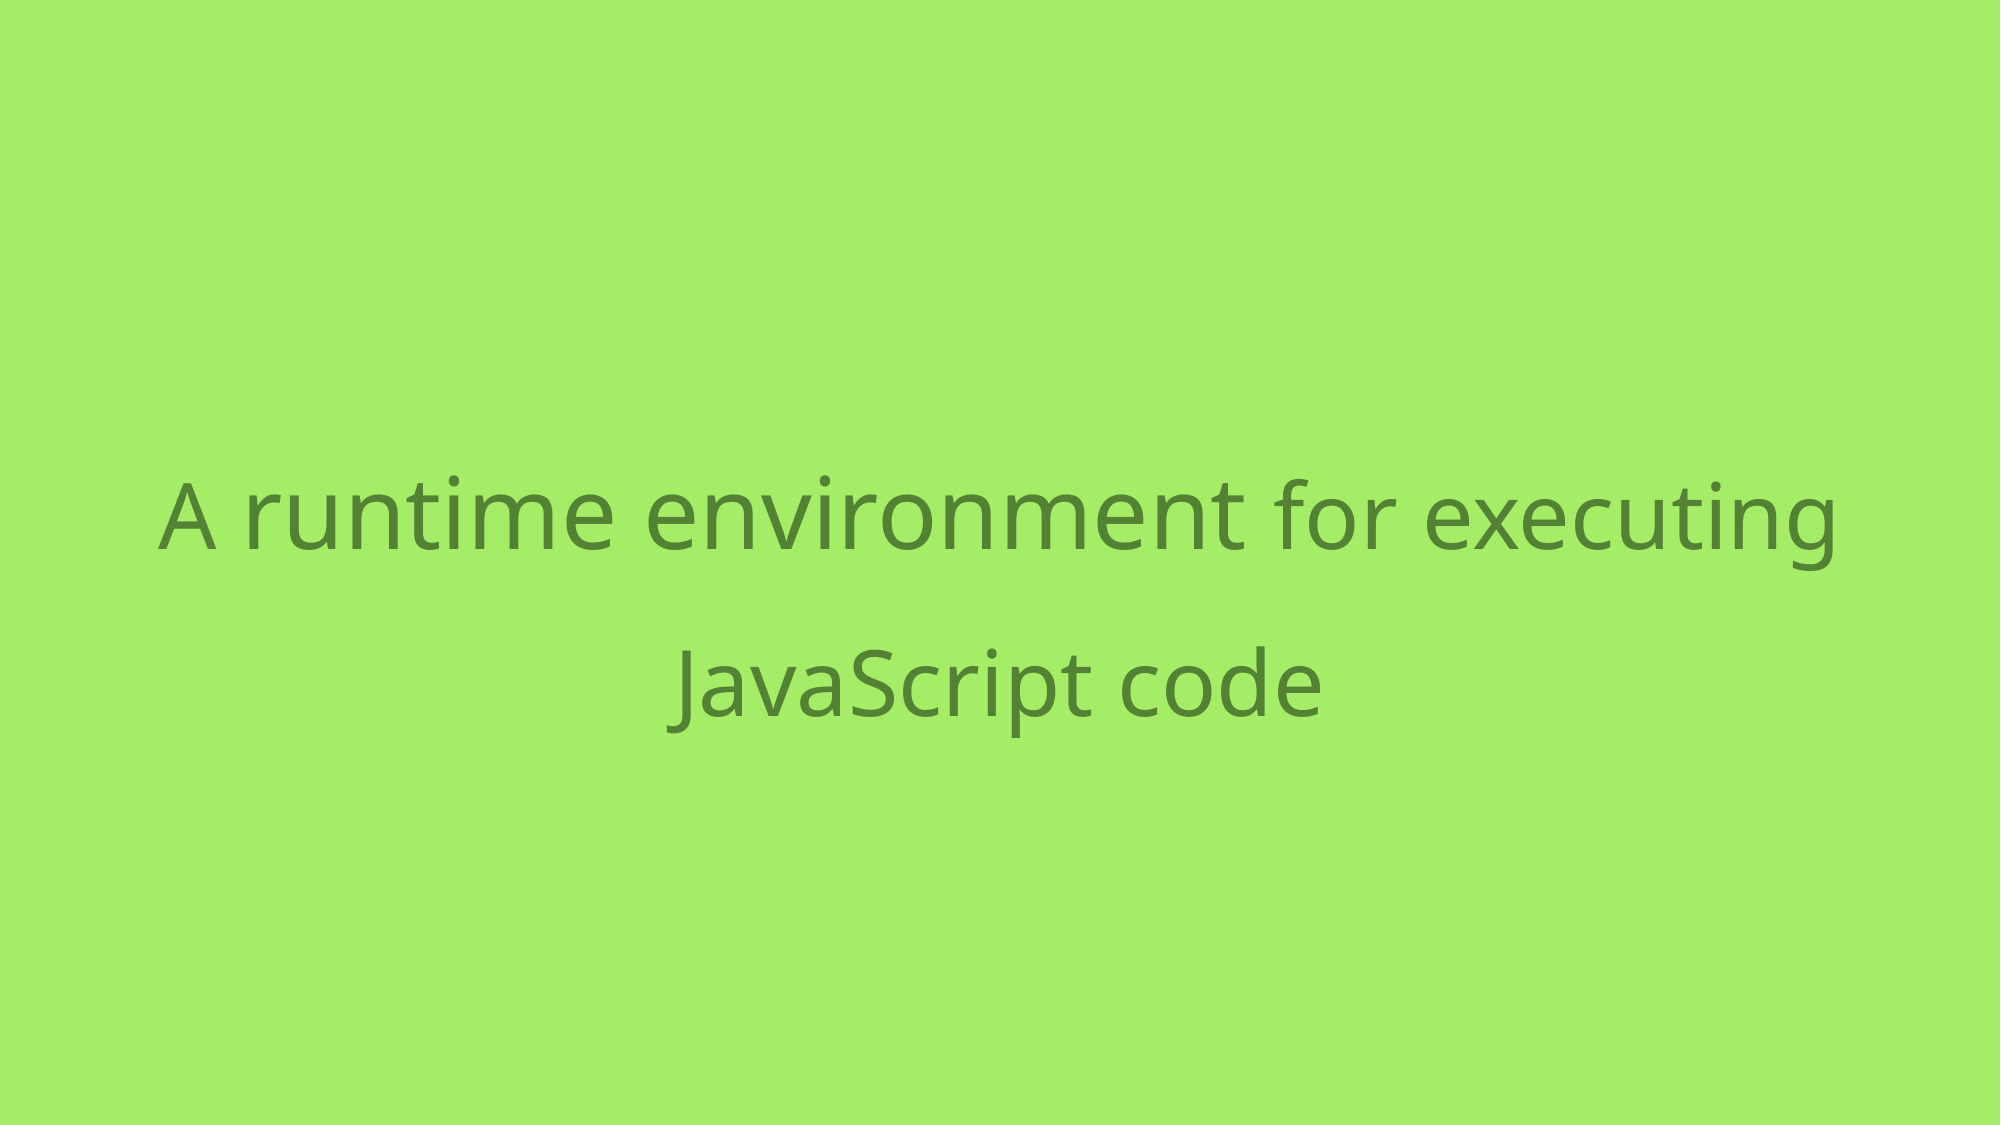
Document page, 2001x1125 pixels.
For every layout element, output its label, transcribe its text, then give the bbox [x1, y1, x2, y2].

title A runtime environment for executing JavaScript code [90, 381, 1910, 744]
